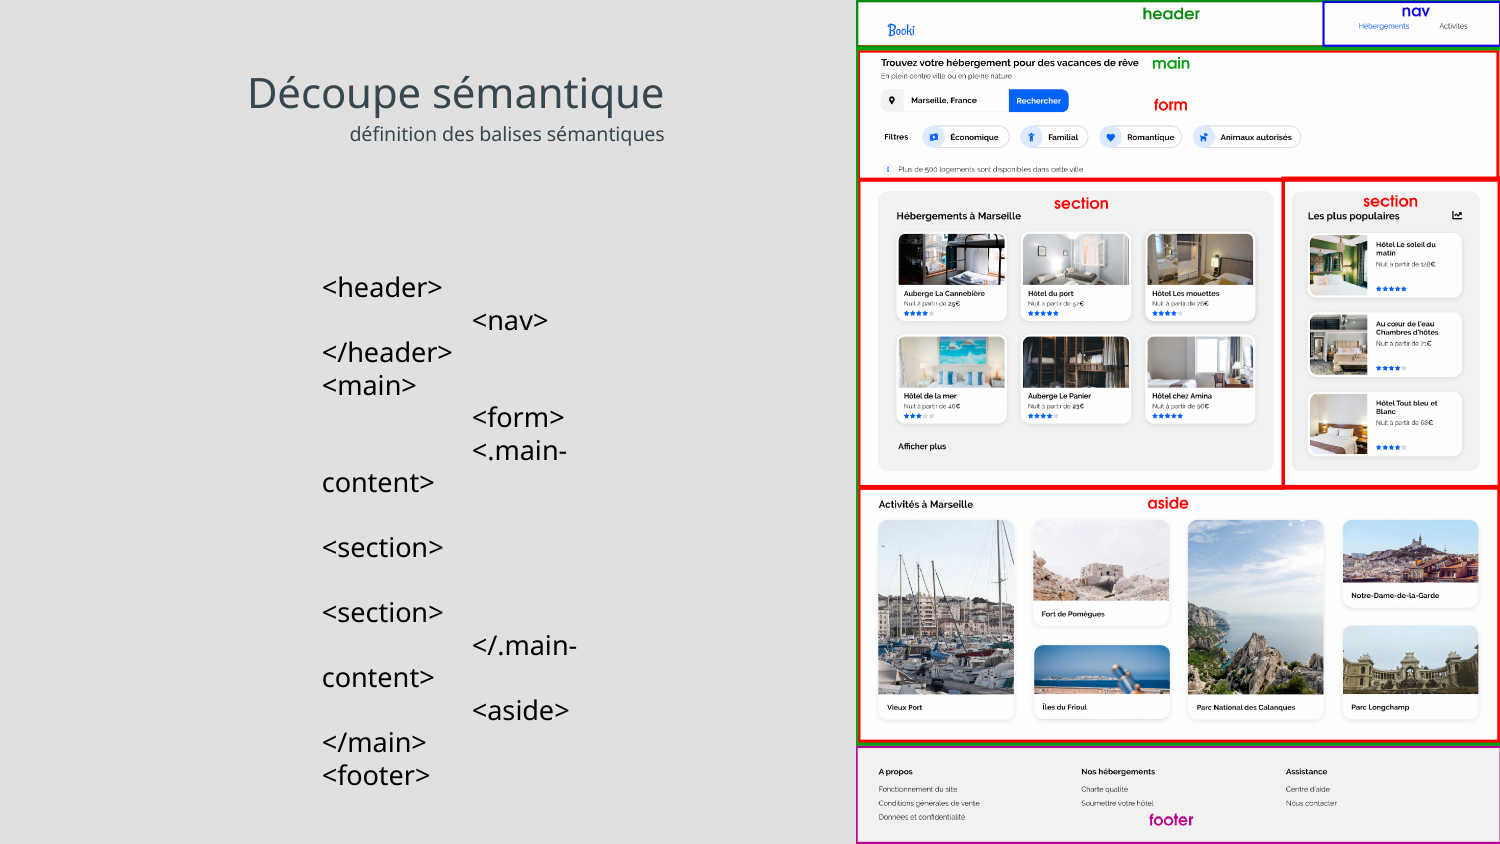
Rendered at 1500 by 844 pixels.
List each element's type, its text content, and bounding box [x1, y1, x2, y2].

text_box <header> <nav> </header> <main> <form> <.main-content> <section> <section> </.main-content> <aside> </main> <footer> [307, 218, 650, 713]
picture [855, 0, 1500, 844]
text_box Découpe sémantique définition des balises sémantiques [58, 38, 680, 174]
